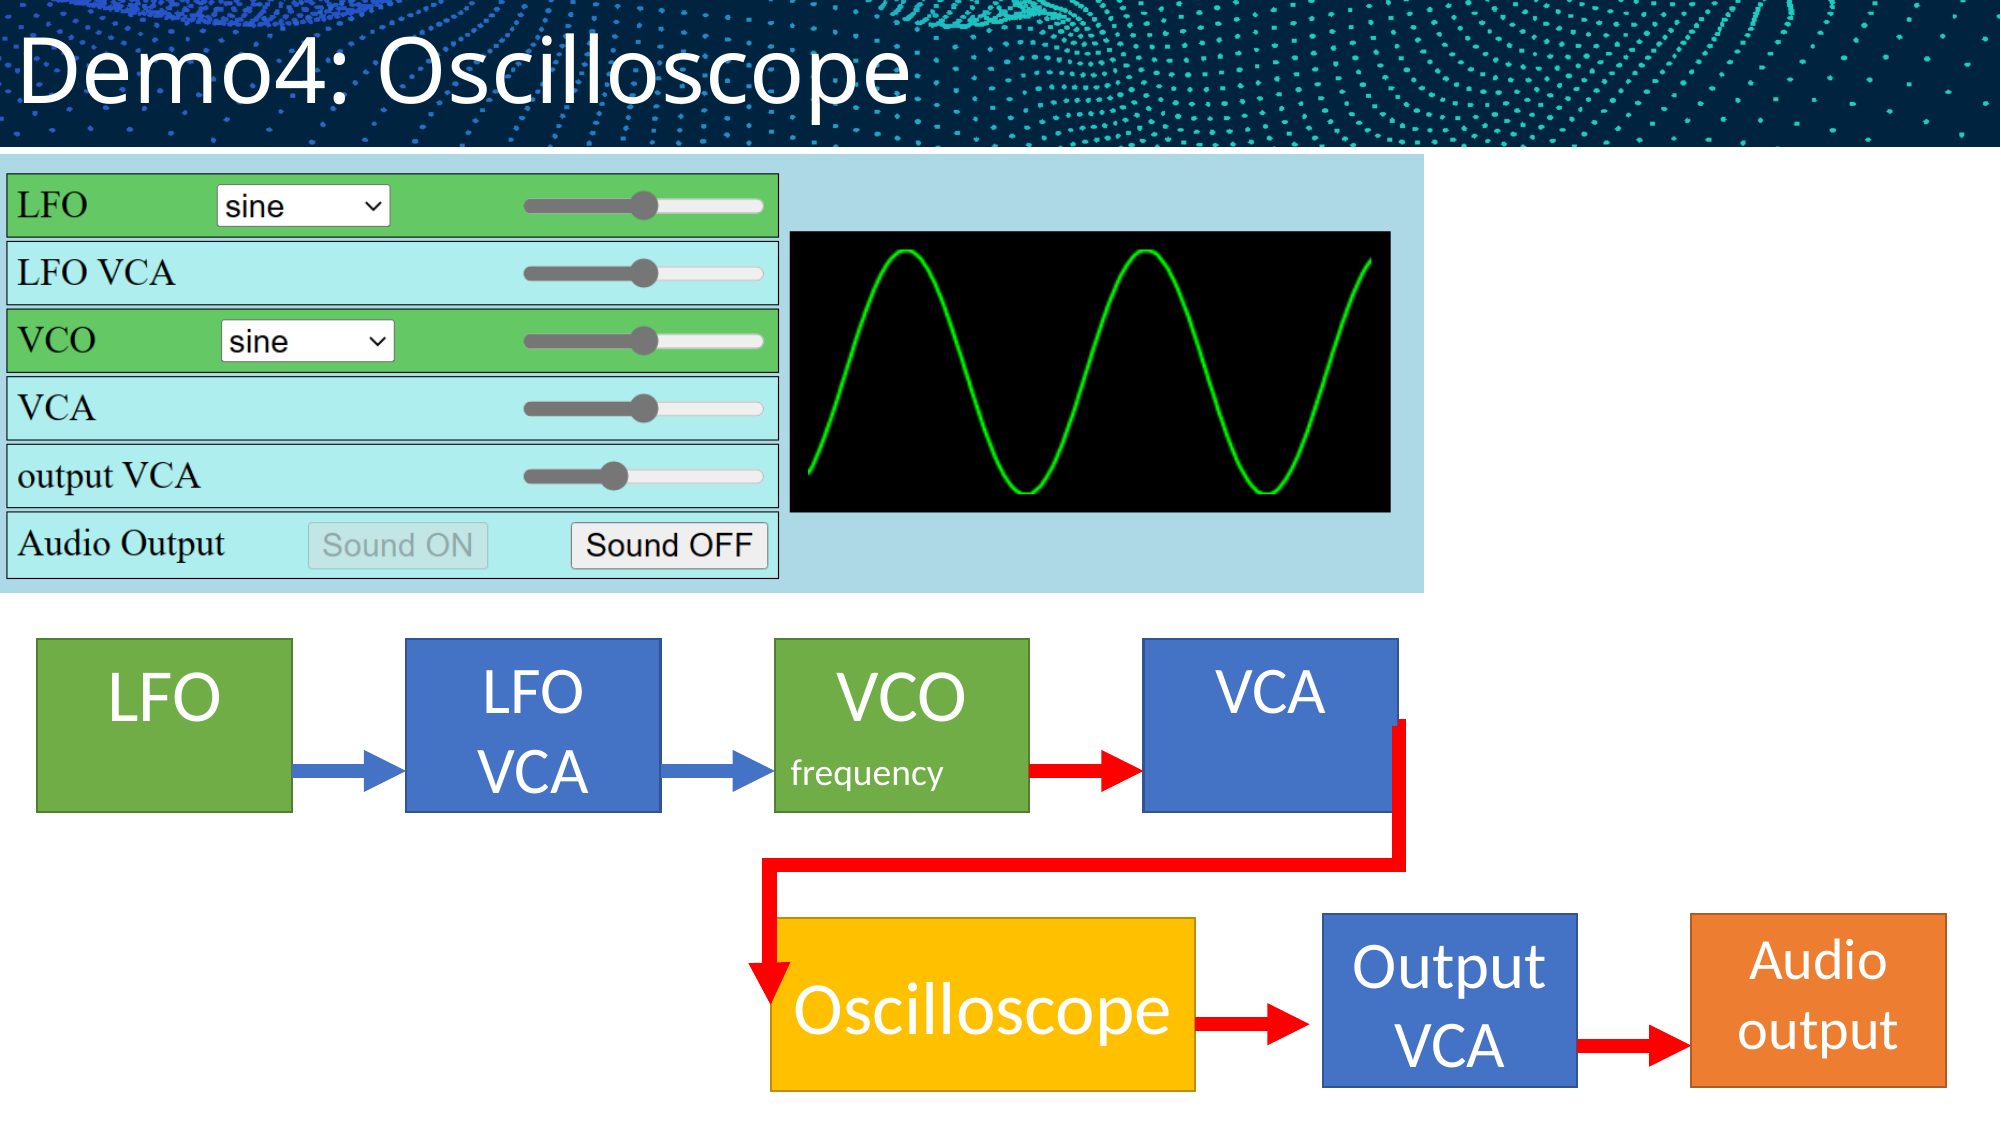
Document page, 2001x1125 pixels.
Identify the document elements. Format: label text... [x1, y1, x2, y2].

text_box VCA [1142, 638, 1399, 725]
text_box VCO [774, 638, 1030, 725]
title Demo4: Oscilloscope [0, 0, 2000, 147]
text_box Audio output [1690, 913, 1947, 1088]
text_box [770, 725, 1398, 1005]
text_box Oscilloscope [770, 1005, 1196, 1092]
text_box LFO VCA [405, 638, 662, 813]
picture [0, 154, 1424, 594]
text_box Output VCA [1322, 913, 1578, 1088]
text_box LFO [36, 638, 293, 813]
